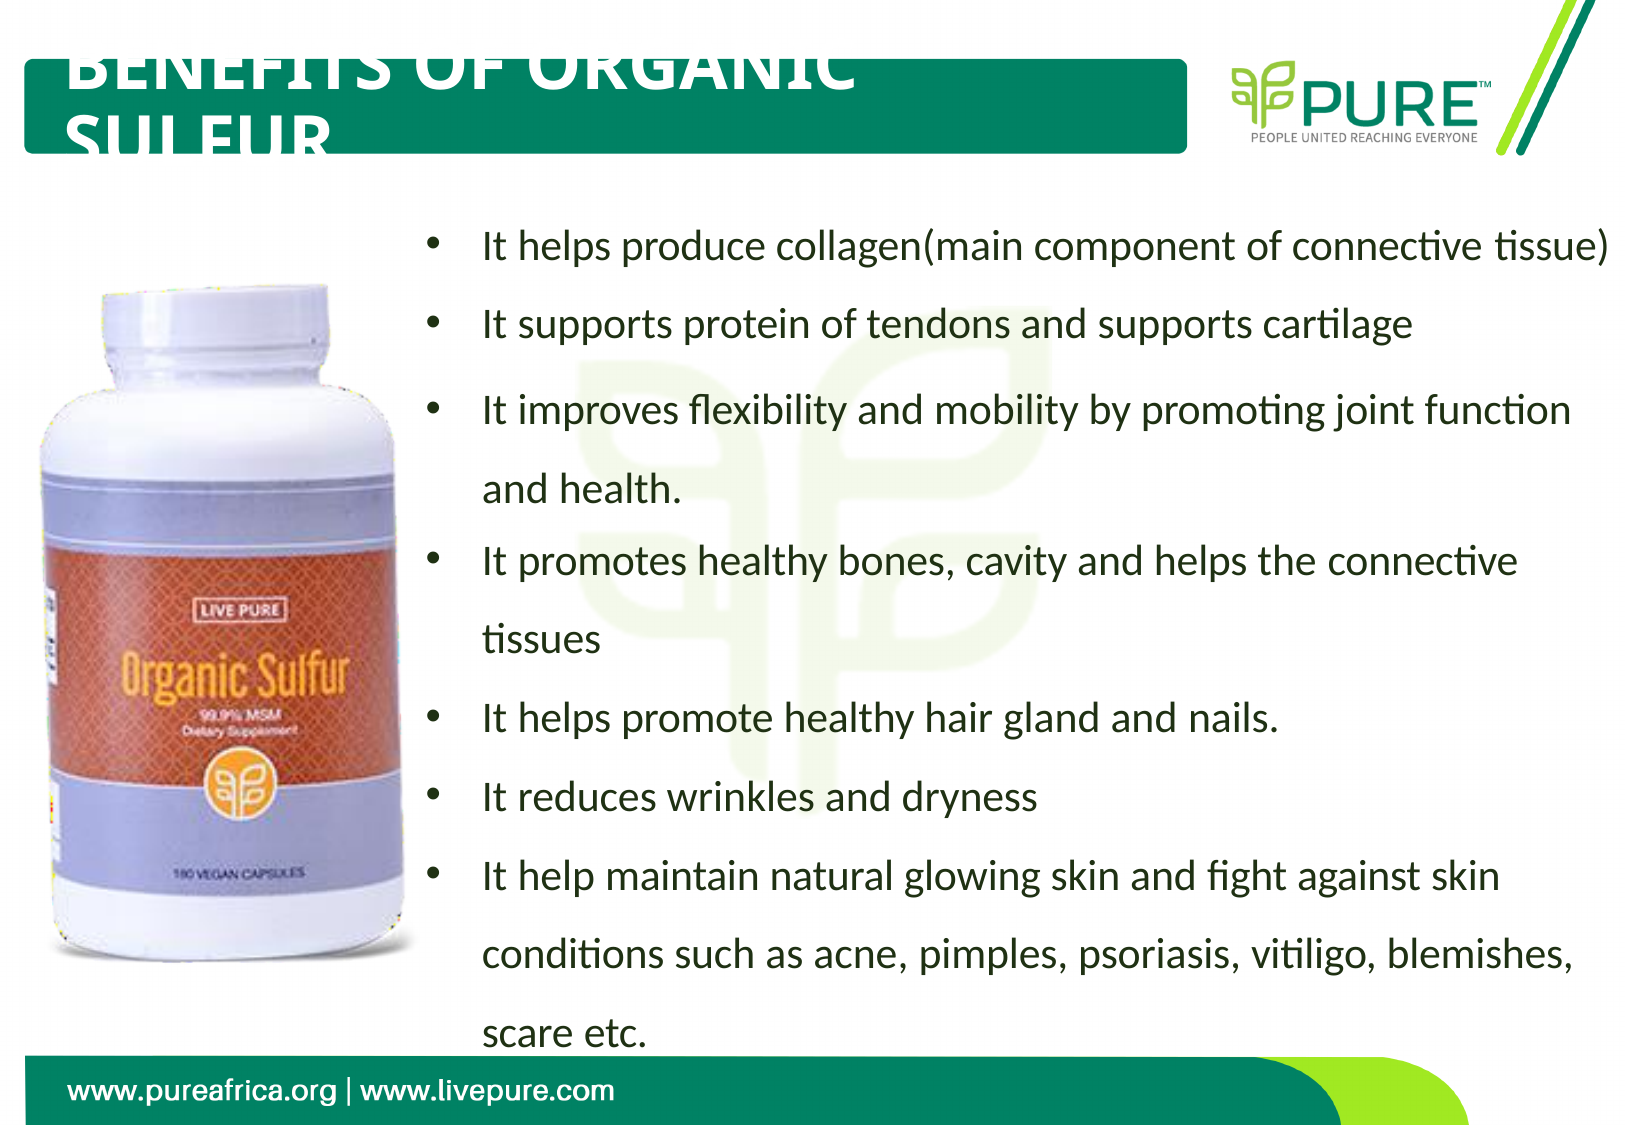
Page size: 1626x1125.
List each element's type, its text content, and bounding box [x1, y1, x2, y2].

picture [0, 0, 1626, 1125]
text_box It helps produce collagen(main component of connective tissue) It supports protein of tendons and supports cartilage It improves flexibility and mobility by promoting joint function and health. It promotes healthy bones, cavity and helps the connective tissues It helps promote healthy hair gland and nails. It reduces wrinkles and dryness It help maintain natural glowing skin and fight against skin conditions such as acne, pimples, psoriasis, vitiligo, blemishes, scare etc. [423, 187, 1621, 1057]
text_box [35, 277, 423, 972]
title BENEFITS OF ORGANIC SULFUR [63, 66, 1034, 144]
